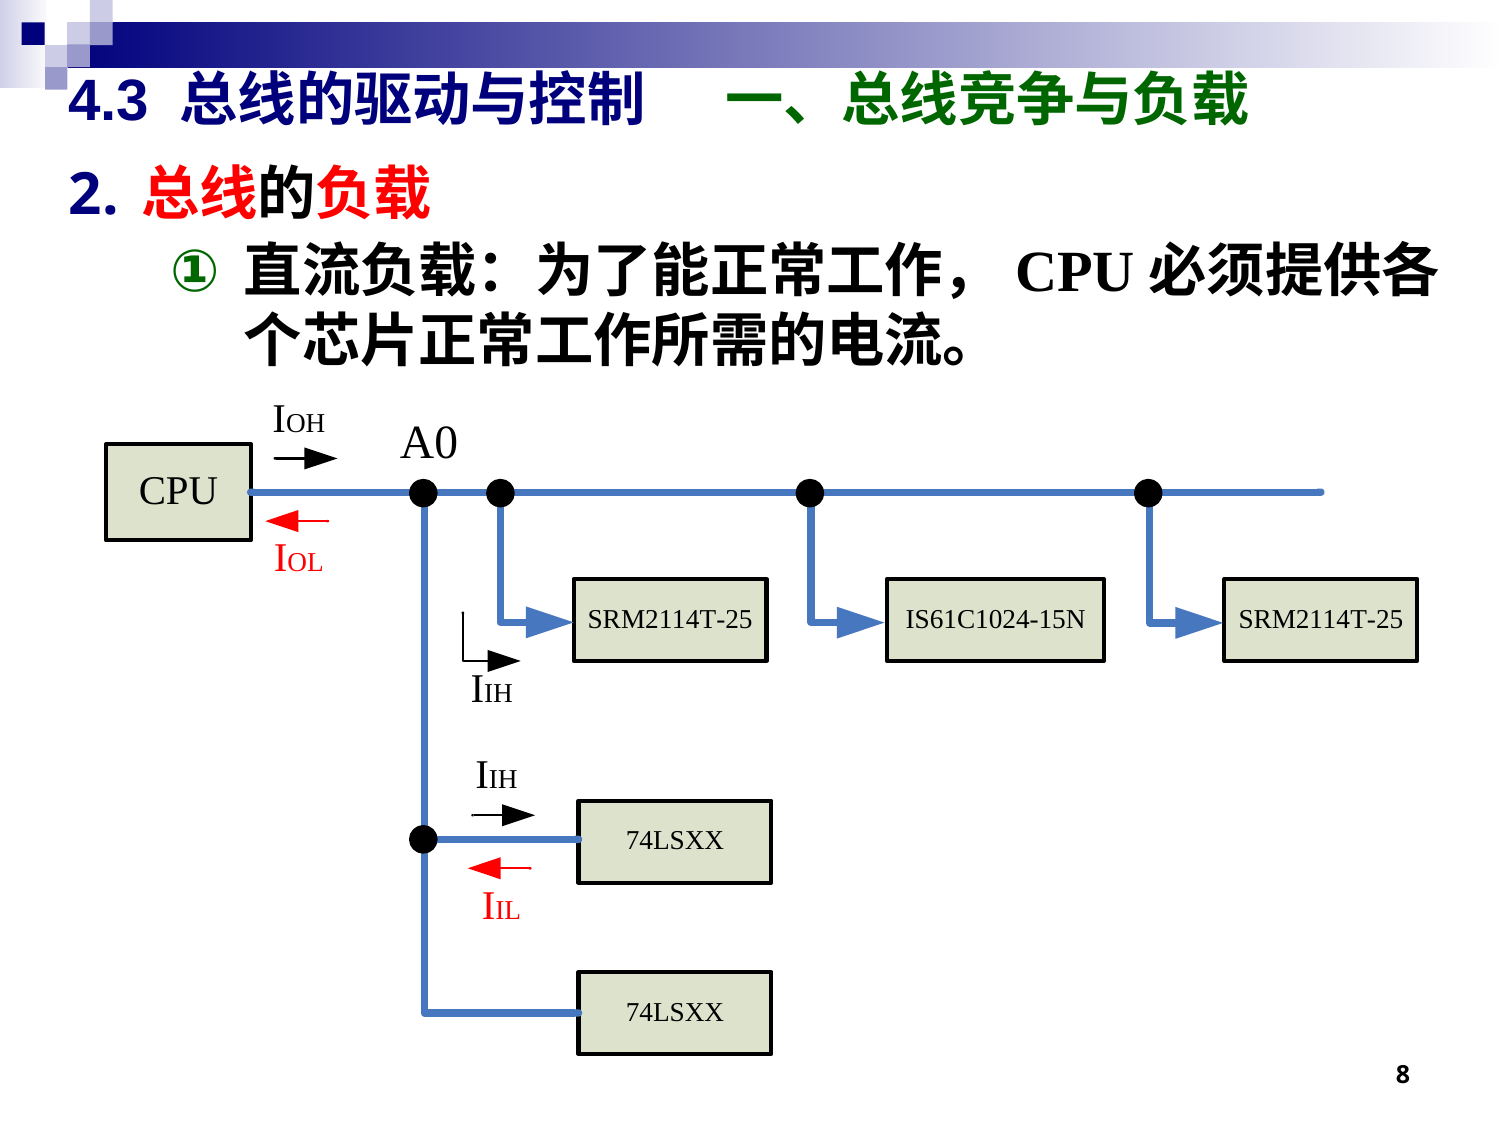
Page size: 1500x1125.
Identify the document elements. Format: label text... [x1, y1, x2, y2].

list 总线的负载 直流负载：为了能正常工作，CPU必须提供各个芯片正常工作所需的电流。 [52, 148, 1471, 1095]
slide_number 8 [1074, 1065, 1426, 1101]
title 4.3 总线的驱动与控制 一、总线竞争与负载 [52, 54, 1424, 148]
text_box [100, 385, 1424, 1061]
